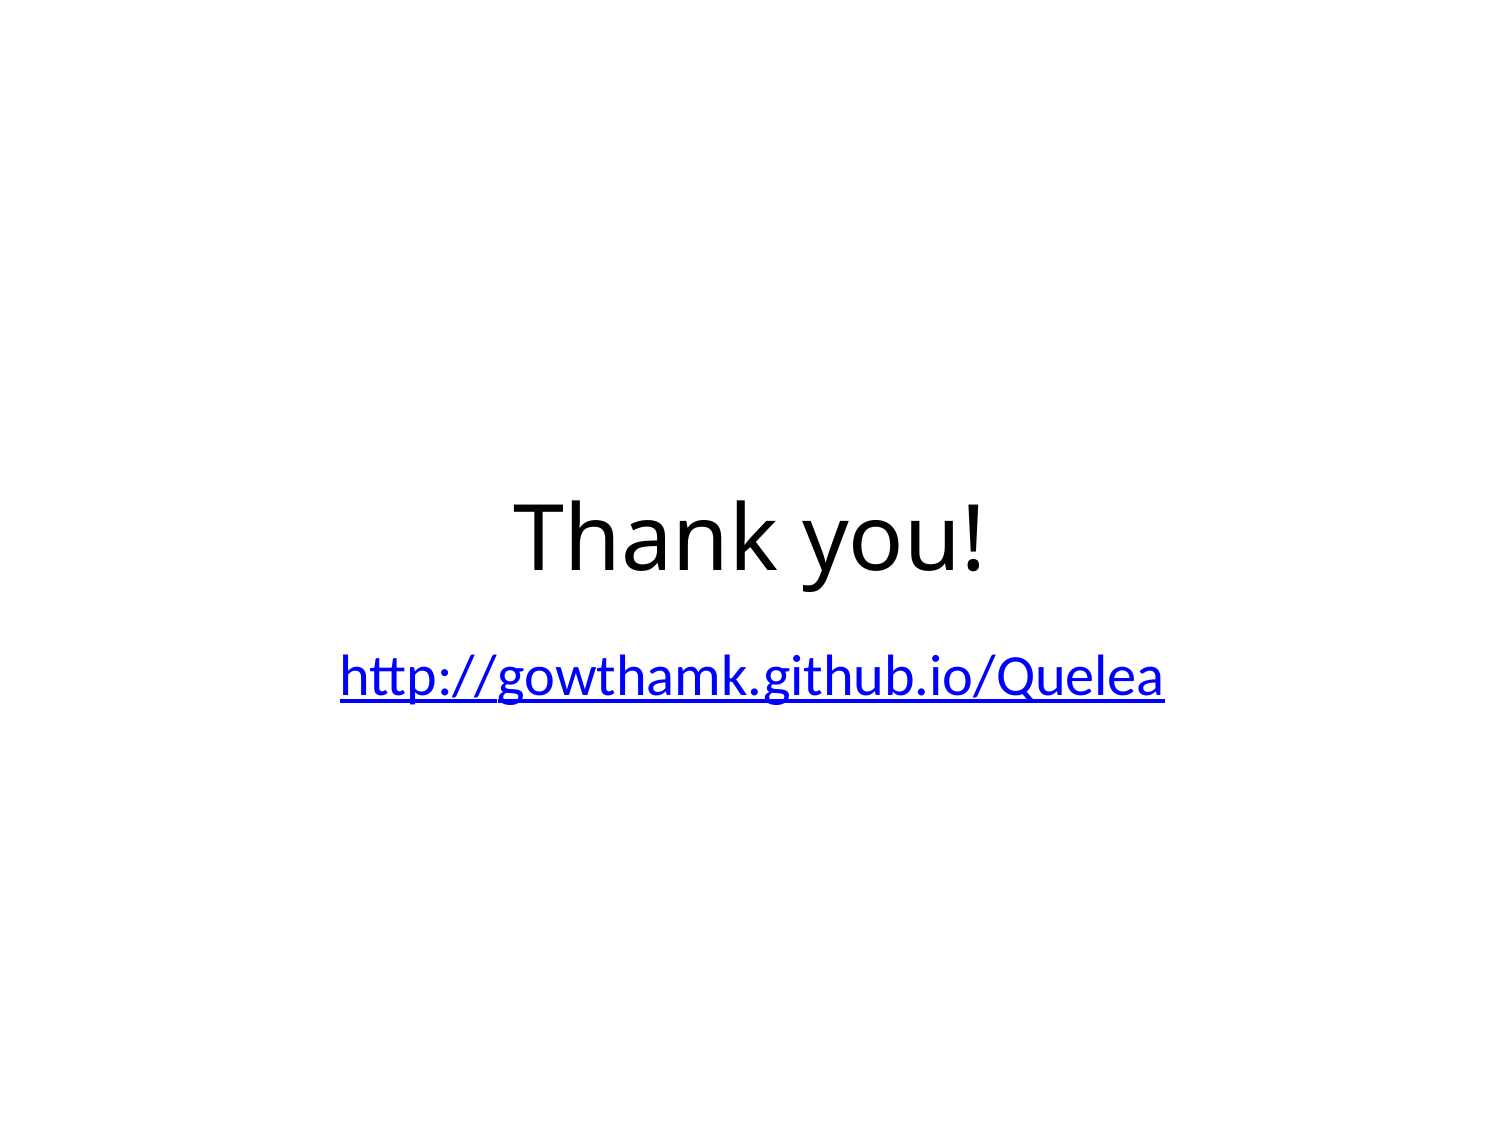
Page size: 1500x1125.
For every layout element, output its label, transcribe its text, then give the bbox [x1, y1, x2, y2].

text_box http://gowthamk.github.io/Quelea [324, 630, 1181, 715]
title Thank you! [112, 413, 1388, 655]
